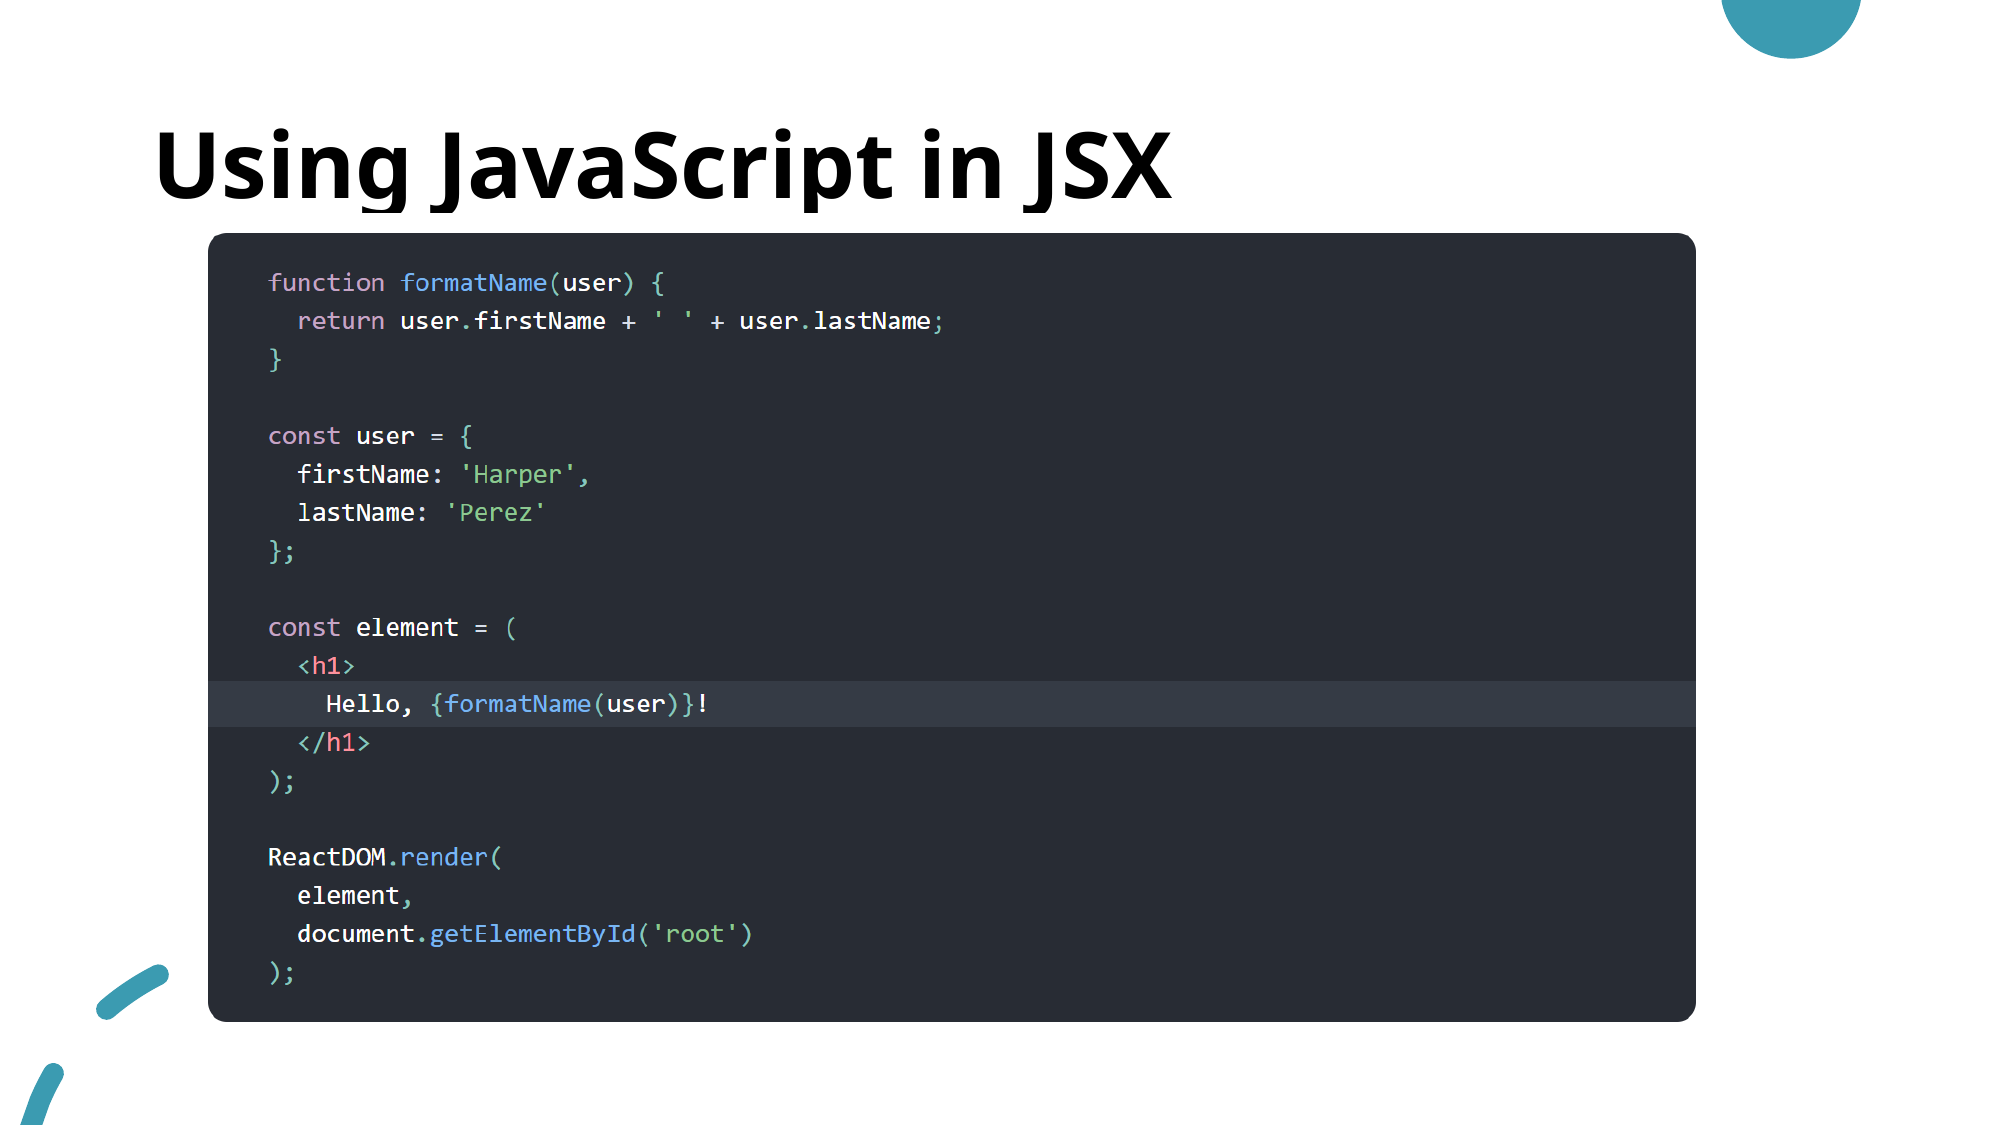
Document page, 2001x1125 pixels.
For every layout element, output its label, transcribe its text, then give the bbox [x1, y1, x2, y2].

picture [191, 213, 1711, 1046]
title Using JavaScript in JSX [137, 59, 1863, 278]
